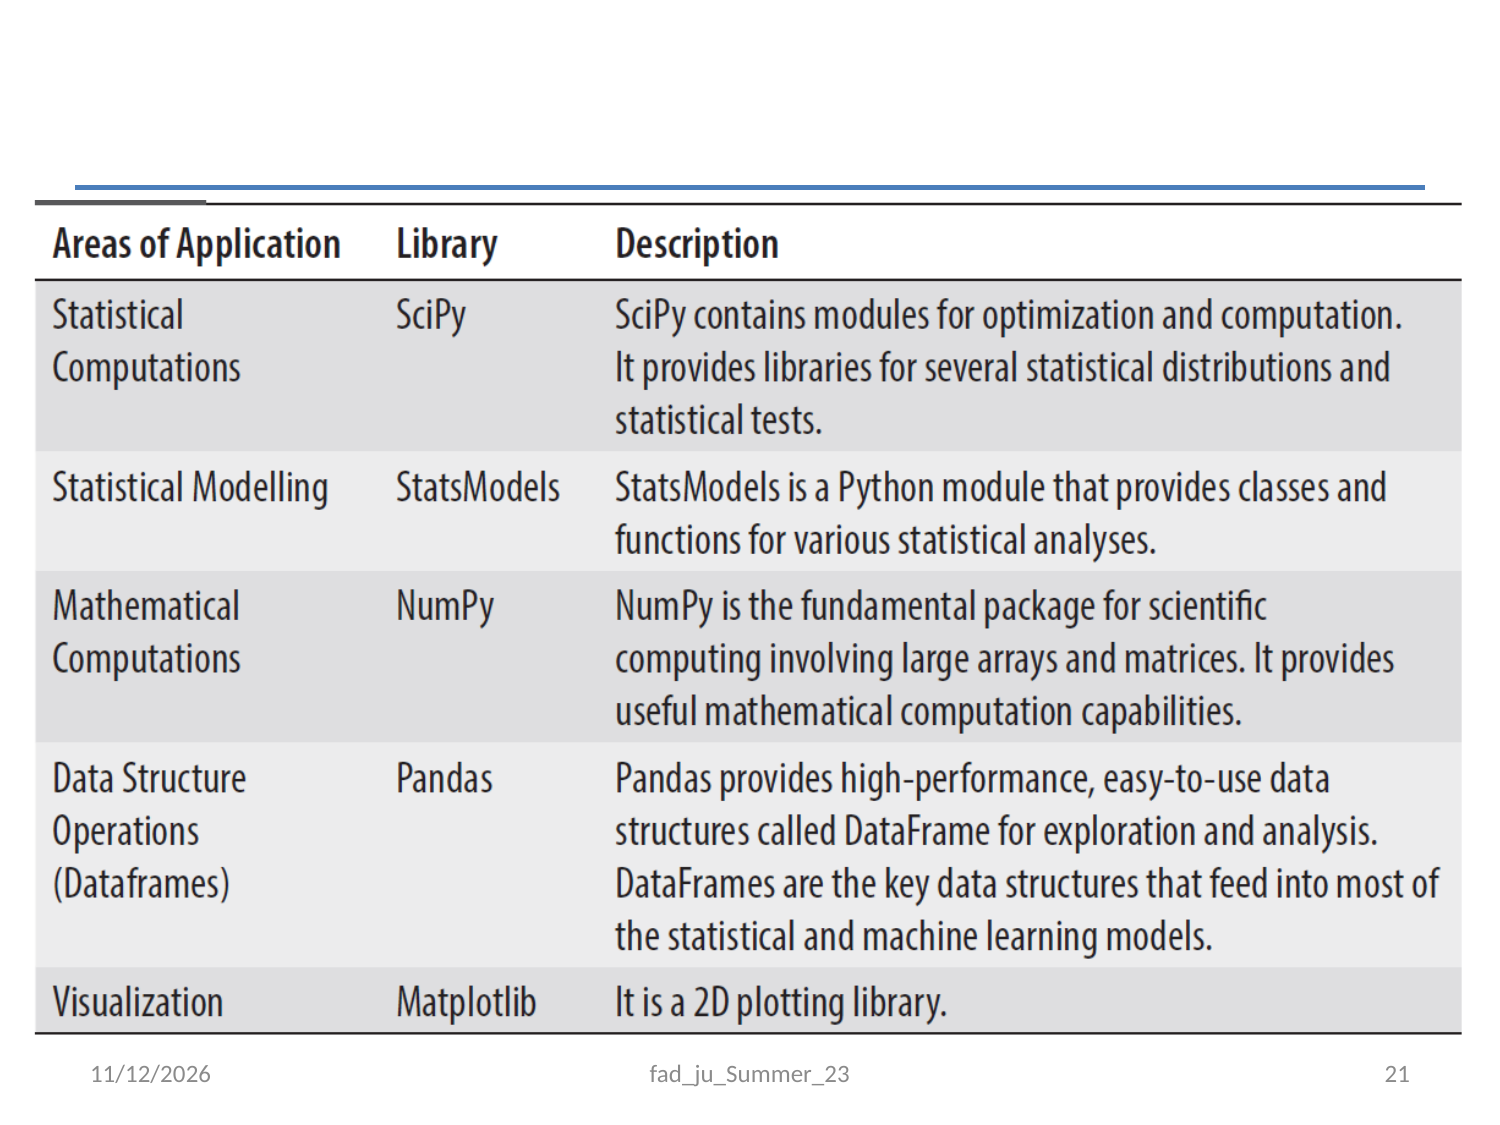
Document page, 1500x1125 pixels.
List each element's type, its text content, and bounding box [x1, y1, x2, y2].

slide_number 21 [1074, 1059, 1425, 1103]
picture [24, 200, 1462, 1051]
footer fad_ju_Summer_23 [512, 1059, 988, 1103]
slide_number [75, 1059, 425, 1103]
